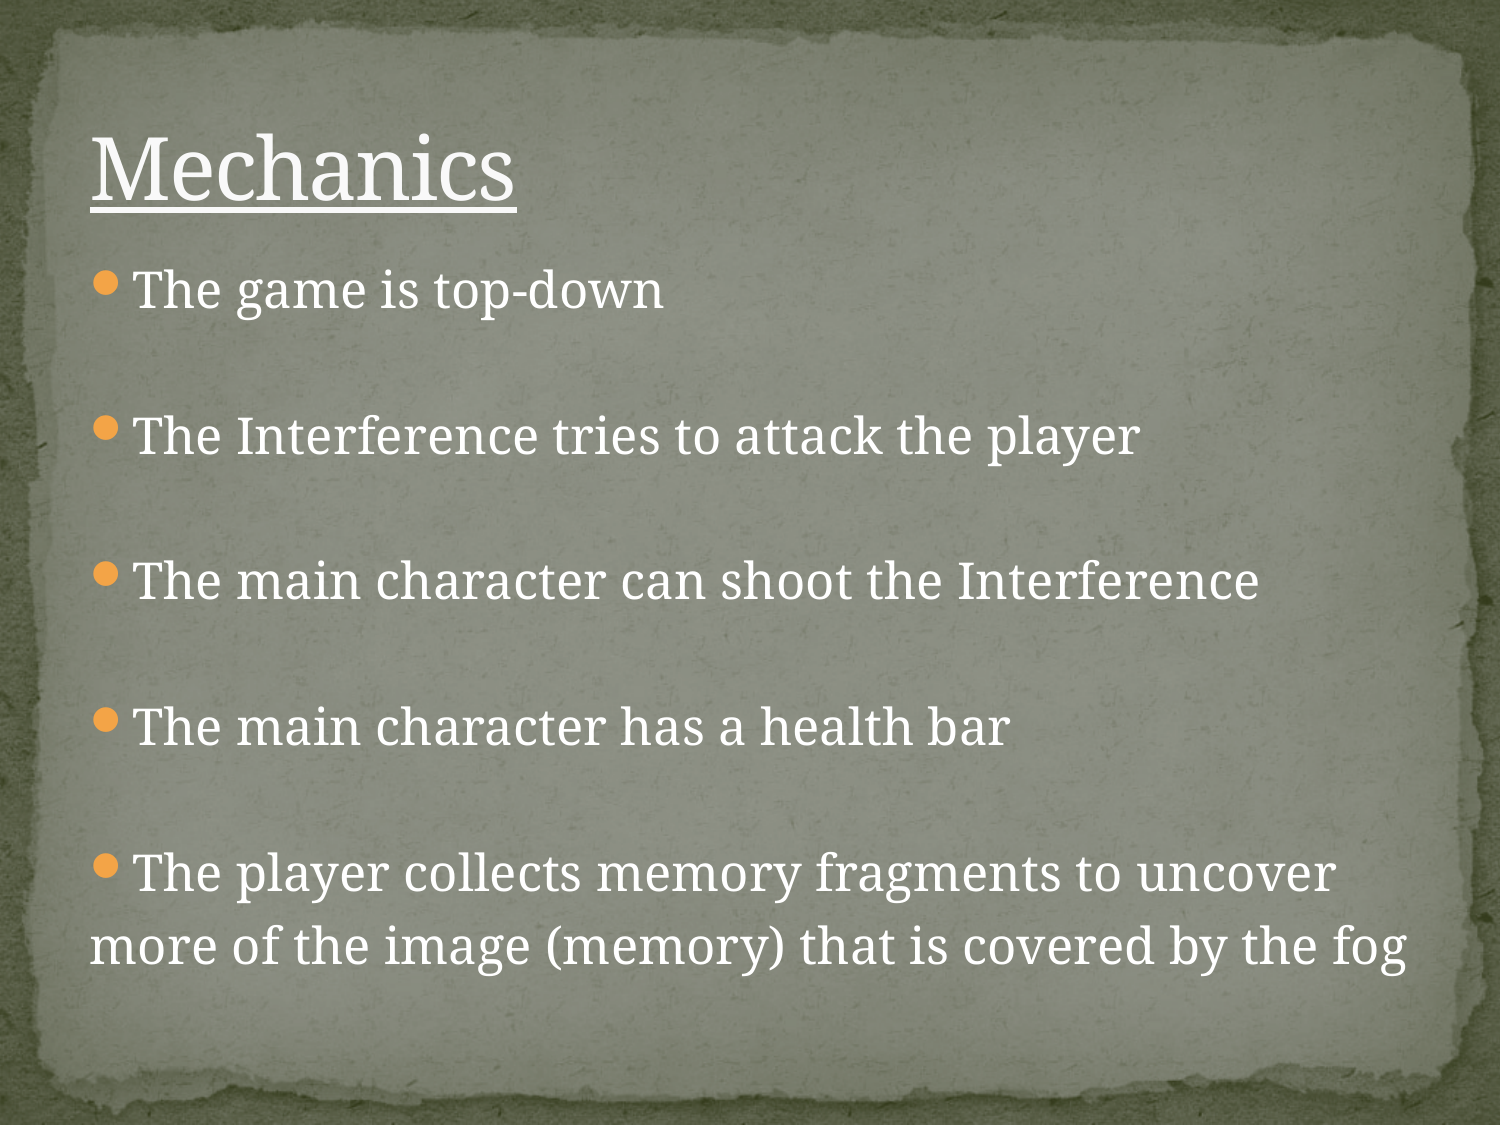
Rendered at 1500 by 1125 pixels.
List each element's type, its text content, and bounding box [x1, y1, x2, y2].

title Mechanics [74, 24, 1425, 225]
list The game is top-down The Interference tries to attack the player The main character can shoot the Interference The main character has a health bar The player collects memory fragments to uncover more of the image (memory) that is covered by the fog [75, 249, 1425, 1000]
